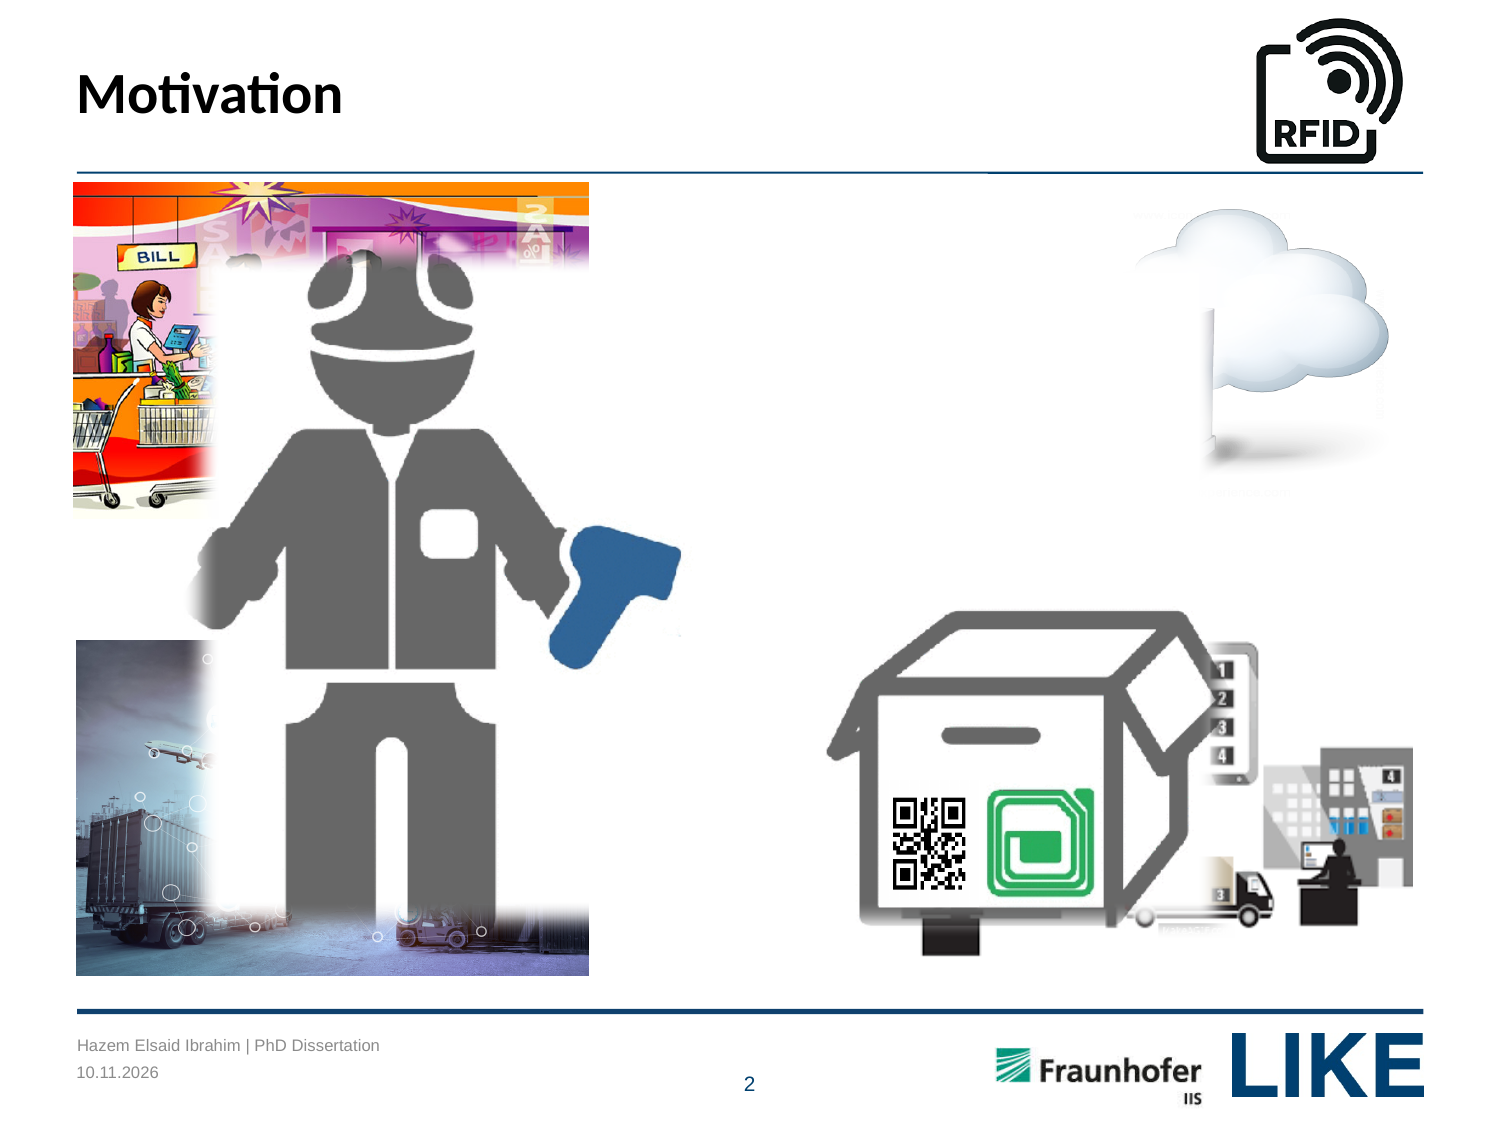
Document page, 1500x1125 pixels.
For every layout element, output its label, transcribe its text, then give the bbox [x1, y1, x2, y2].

picture [986, 1020, 1210, 1116]
footer Hazem Elsaid Ibrahim | PhD Dissertation [77, 1035, 552, 1056]
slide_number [76, 1062, 427, 1083]
title Motivation [76, 54, 1229, 126]
picture [1234, 16, 1424, 166]
picture [1232, 1033, 1424, 1097]
picture [1033, 208, 1389, 500]
picture [891, 639, 1413, 961]
picture [76, 639, 590, 977]
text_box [182, 236, 1235, 938]
picture [73, 182, 590, 519]
